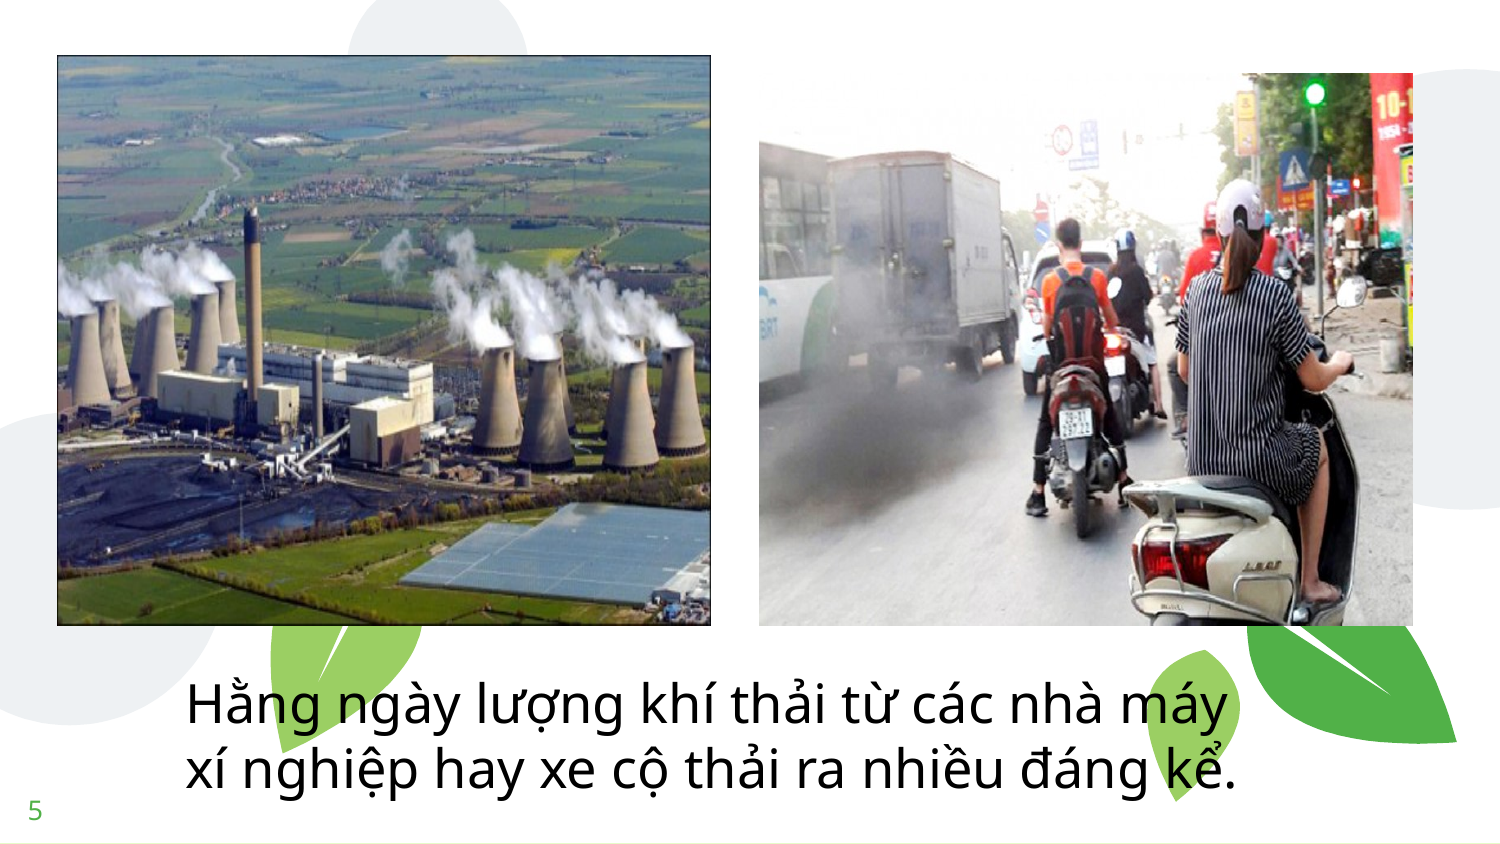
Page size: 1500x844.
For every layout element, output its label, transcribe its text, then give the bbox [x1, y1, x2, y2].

slide_number 5 [12, 779, 103, 844]
picture [759, 73, 1414, 626]
picture [57, 54, 712, 626]
list Hằng ngày lượng khí thải từ các nhà máy xí nghiệp hay xe cộ thải ra nhiều đáng kể. . [159, 654, 1258, 789]
